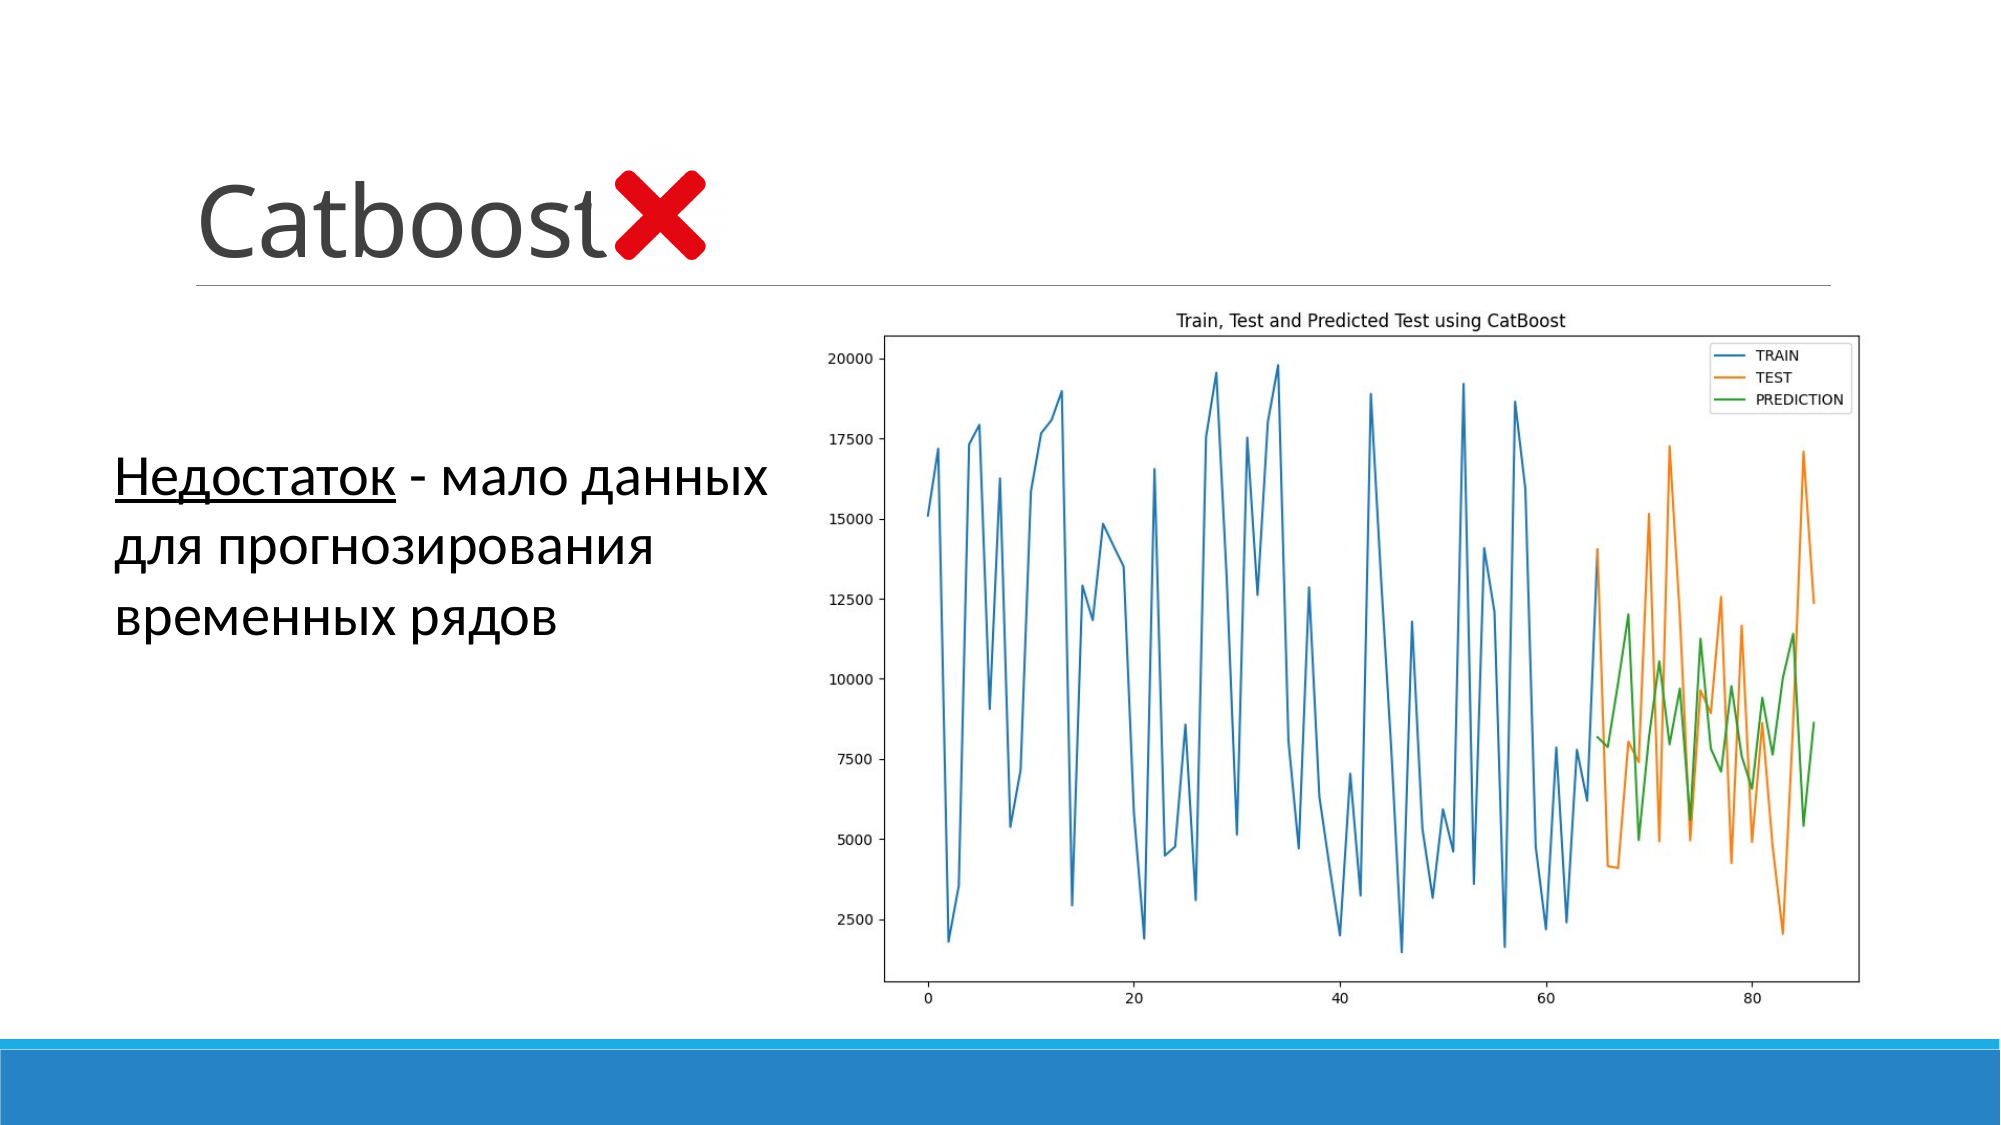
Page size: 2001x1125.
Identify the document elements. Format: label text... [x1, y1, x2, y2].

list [817, 302, 1868, 1017]
picture [591, 143, 729, 280]
title Catboost [180, 47, 1830, 285]
text_box Недостаток - мало данных для прогнозирования временных рядов [99, 429, 785, 655]
